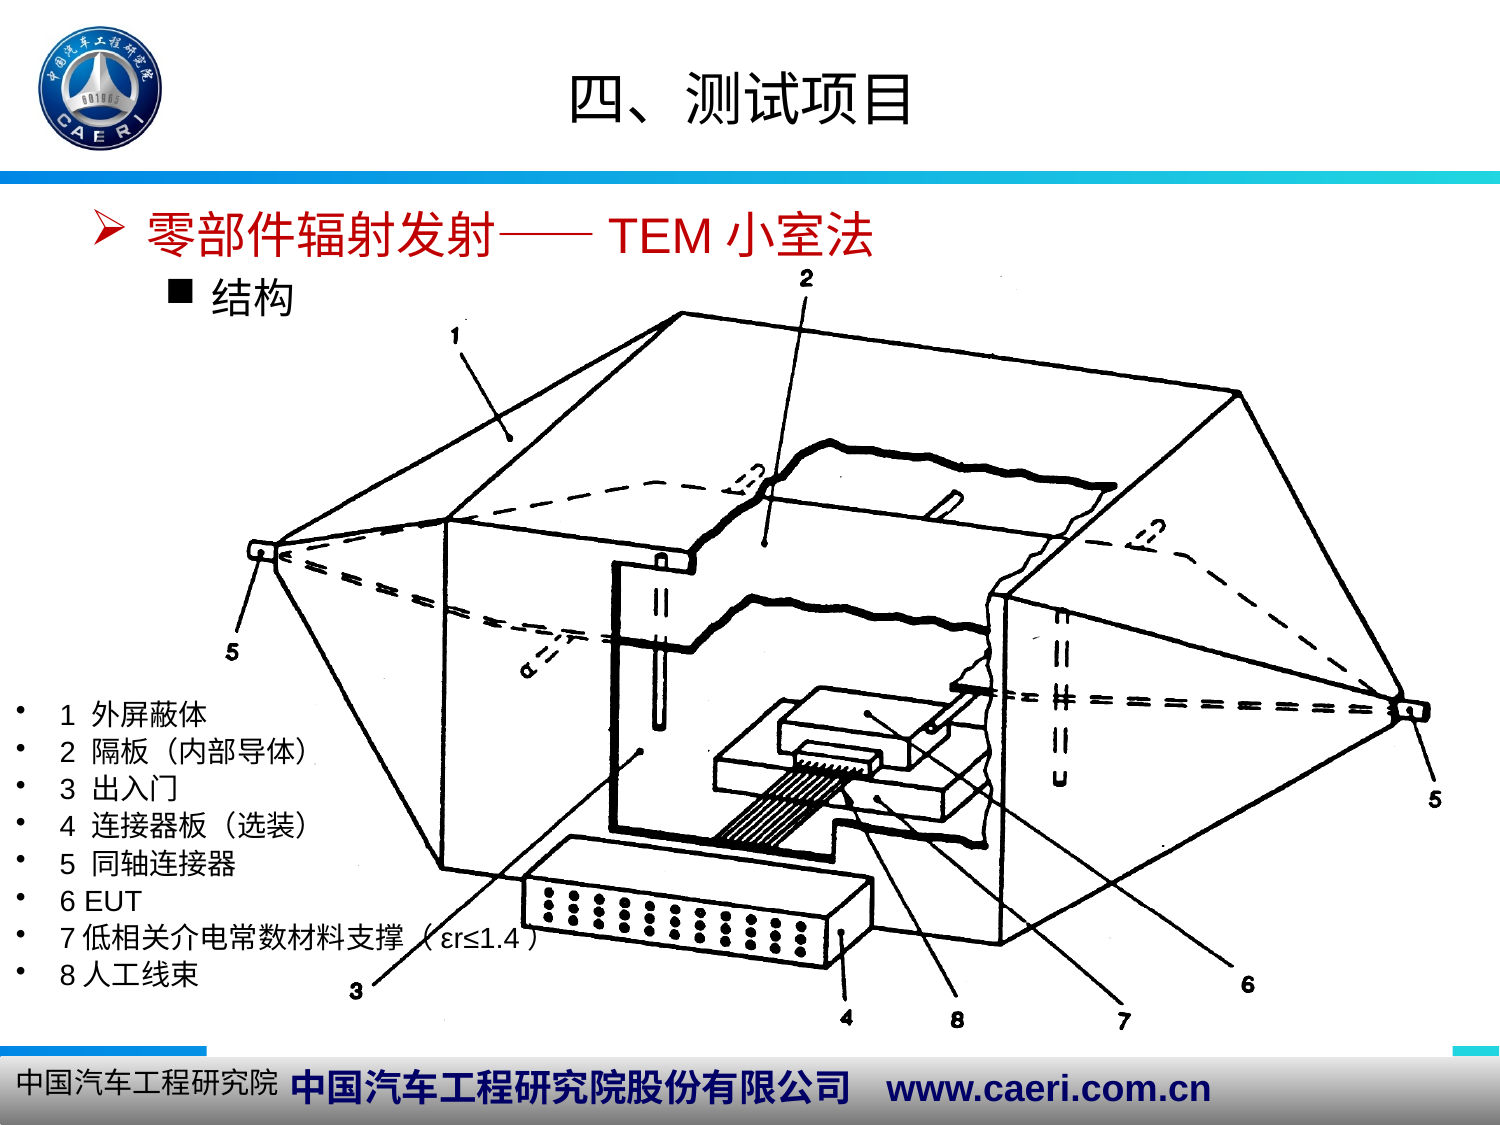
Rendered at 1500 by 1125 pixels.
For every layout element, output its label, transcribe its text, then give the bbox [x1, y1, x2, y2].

text_box 四、测试项目 [0, 54, 1486, 148]
slide_number 中国汽车工程研究院 [0, 1057, 1500, 1125]
picture [35, 23, 164, 54]
list 1 外屏蔽体 2 隔板（内部导体） 3 出入门 4 连接器板（选装） 5 同轴连接器 6 EUT 7低相关介电常数材料支撑（εr≤1.4） 8人工线束 [0, 692, 201, 979]
picture [206, 245, 1453, 1058]
text_box 零部件辐射发射——TEM小室法 结构 [74, 196, 1425, 362]
picture [35, 148, 164, 153]
